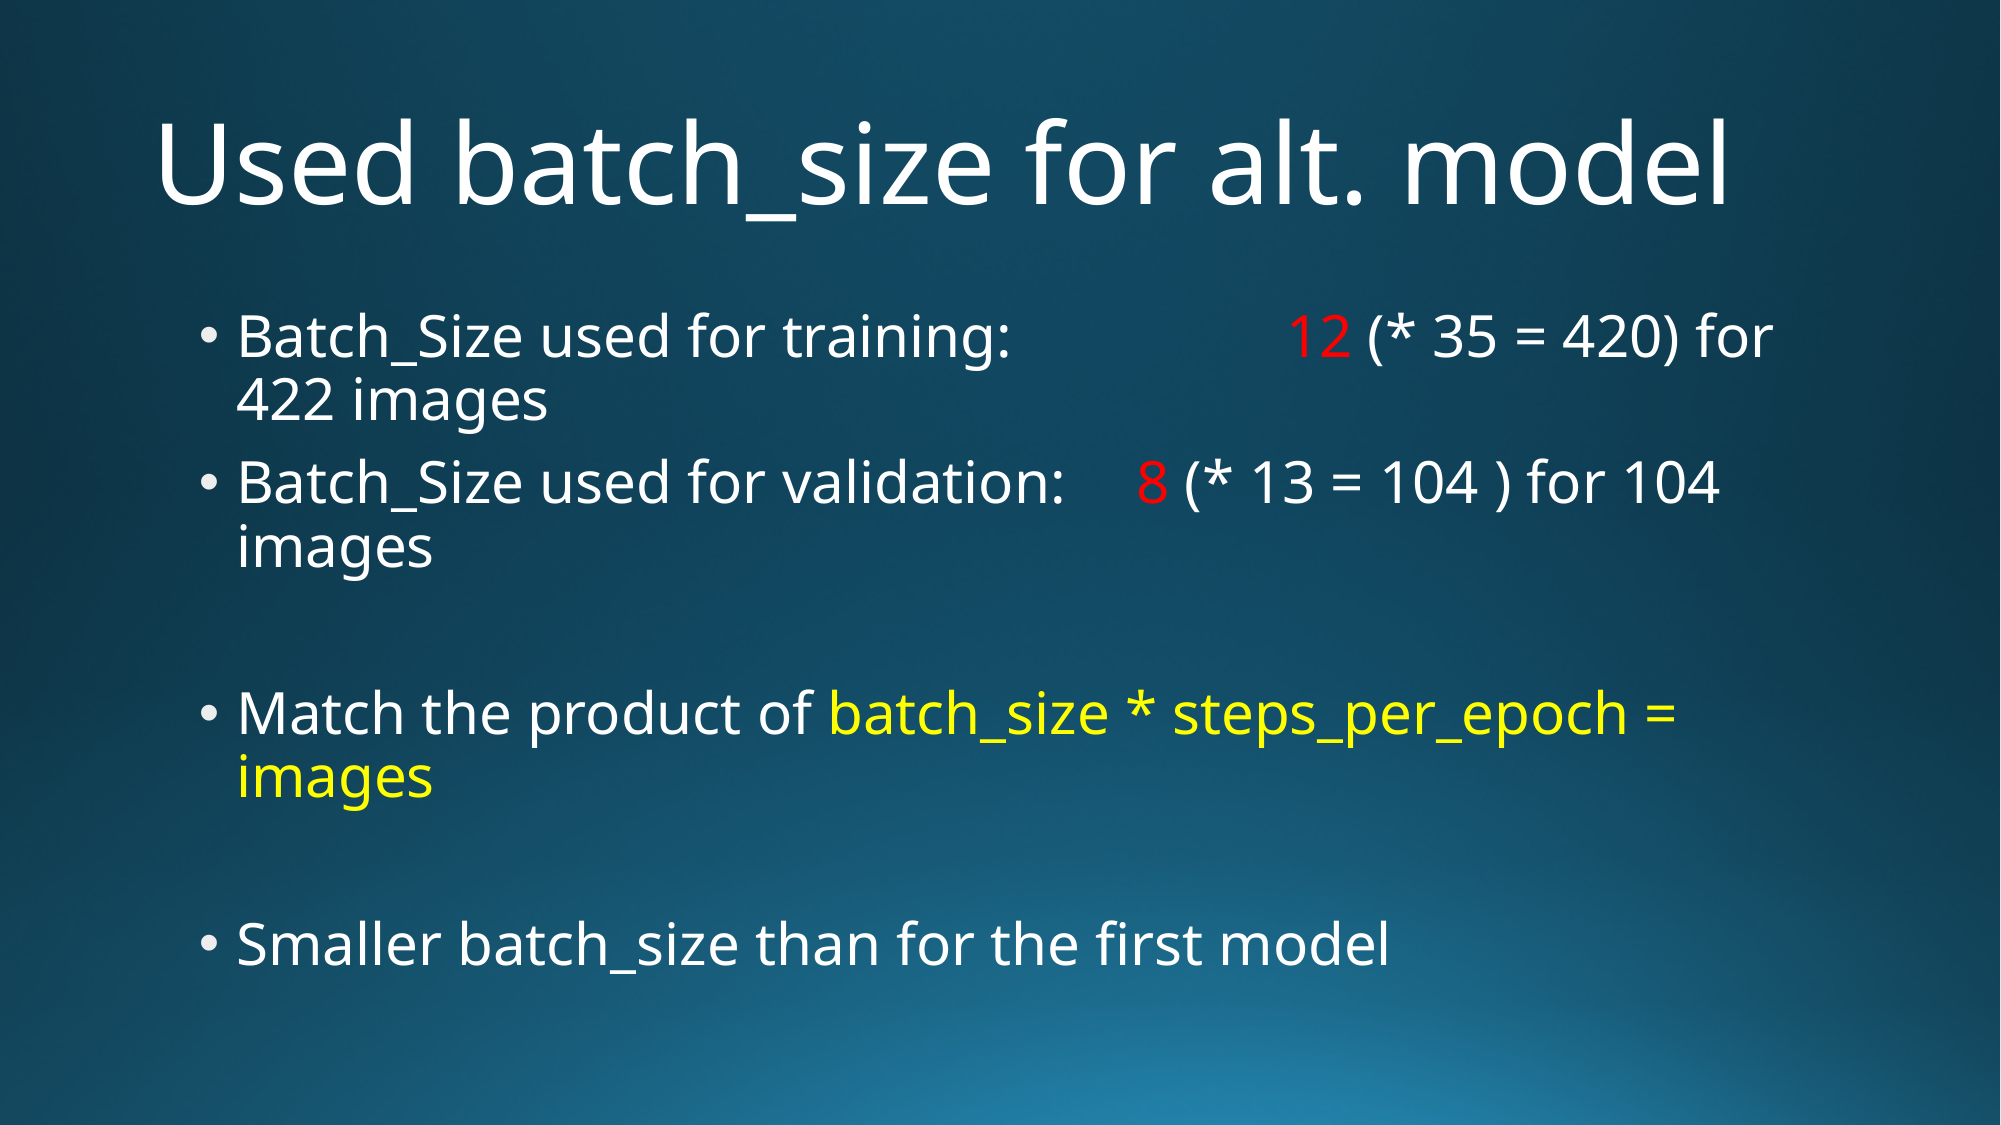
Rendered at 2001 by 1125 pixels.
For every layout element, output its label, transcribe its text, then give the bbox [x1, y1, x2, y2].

title Used batch_size for alt. model [137, 59, 1863, 278]
list Batch_Size used for training: 12 (* 35 = 420) for 422 images Batch_Size used for validation: 8 (* 13 = 104 ) for 104 images Match the product of batch_size * steps_per_epoch = images Smaller batch_size than for the first model [183, 299, 1863, 1014]
picture [0, 0, 2001, 1125]
